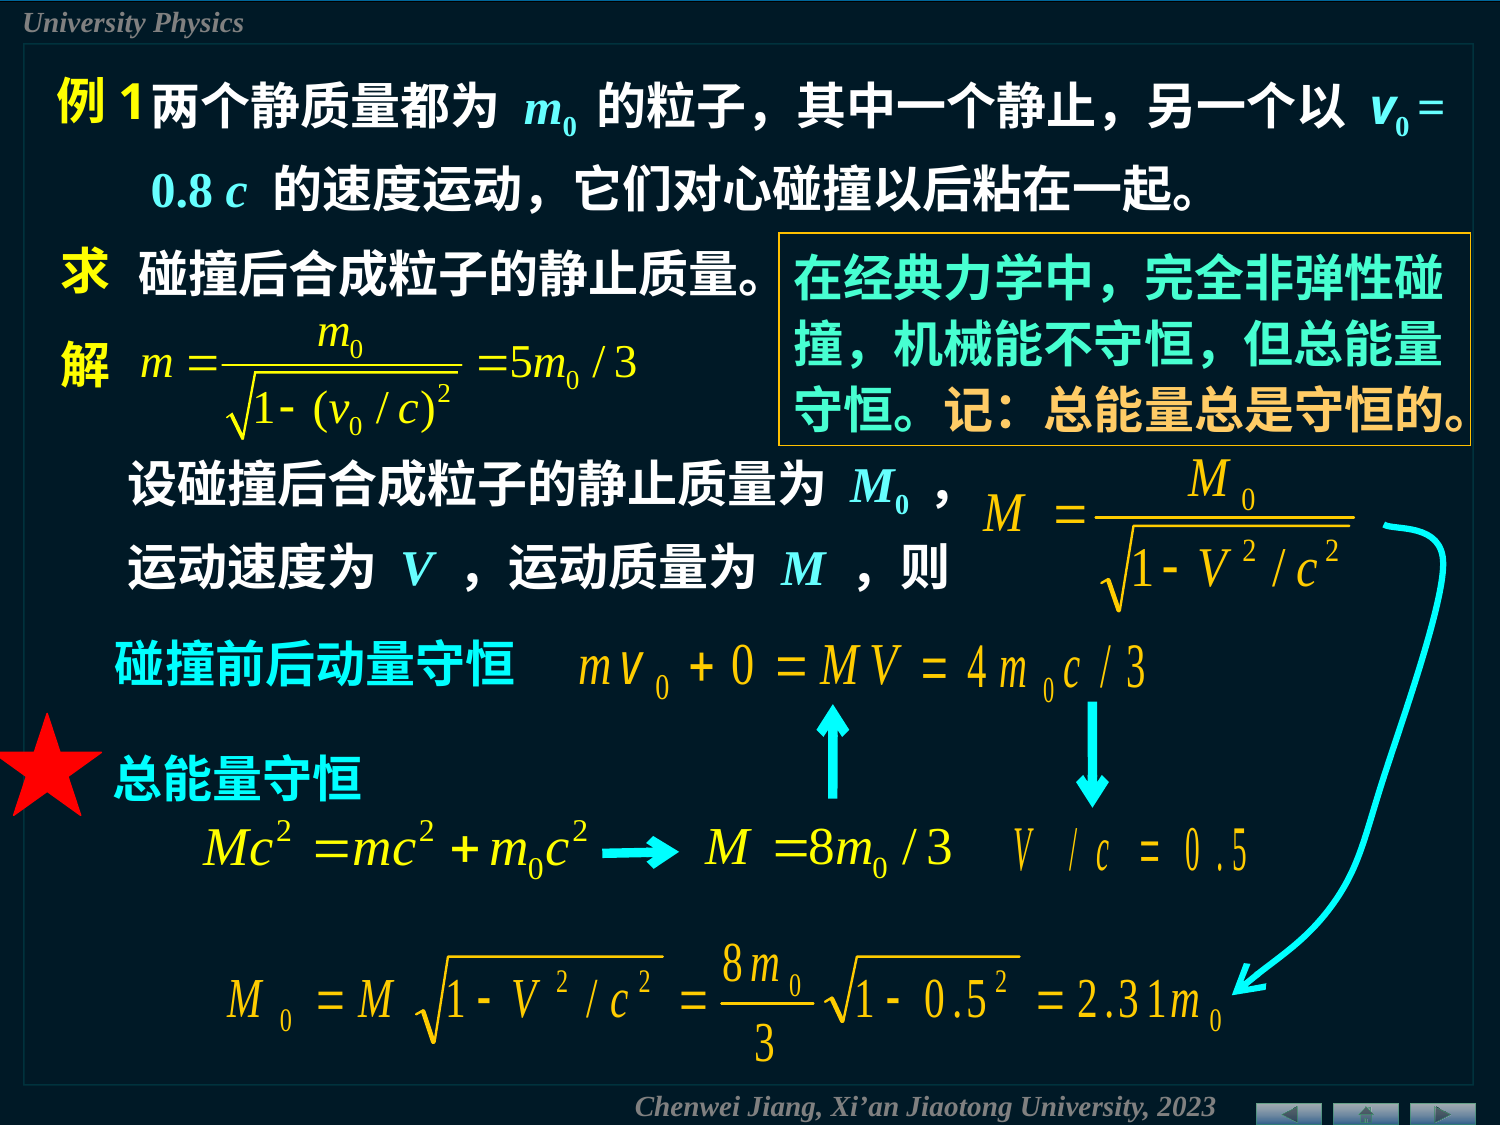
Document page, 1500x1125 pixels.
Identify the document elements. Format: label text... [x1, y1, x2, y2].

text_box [574, 633, 904, 705]
text_box 碰撞前后动量守恒 [100, 609, 857, 700]
text_box 两个静质量都为 m0 的粒子，其中一个静止，另一个以 v0 = 0.8 c 的速度运动，它们对心碰撞以后粘在一起。 [135, 49, 1483, 225]
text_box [1009, 811, 1269, 883]
text_box 解 [45, 326, 126, 401]
text_box [1085, 724, 1100, 808]
text_box 例1 [41, 62, 135, 138]
text_box [1237, 524, 1444, 992]
text_box 求 [46, 231, 123, 307]
text_box 设碰撞后合成粒子的静止质量为 M0 ，运动速度为 V ，运动质量为 M ，则 [112, 427, 970, 603]
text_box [974, 442, 1365, 622]
text_box 在经典力学中，完全非弹性碰撞，机械能不守恒，但总能量守恒。记：总能量总是守恒的。 [779, 232, 1471, 446]
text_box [194, 806, 597, 894]
text_box [0, 713, 102, 816]
text_box [602, 844, 680, 860]
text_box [695, 811, 963, 892]
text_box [218, 928, 1232, 1071]
text_box 碰撞后合成粒子的静止质量。 [123, 220, 855, 310]
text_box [909, 623, 1164, 715]
text_box 总能量守恒 [97, 725, 700, 815]
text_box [132, 302, 644, 449]
